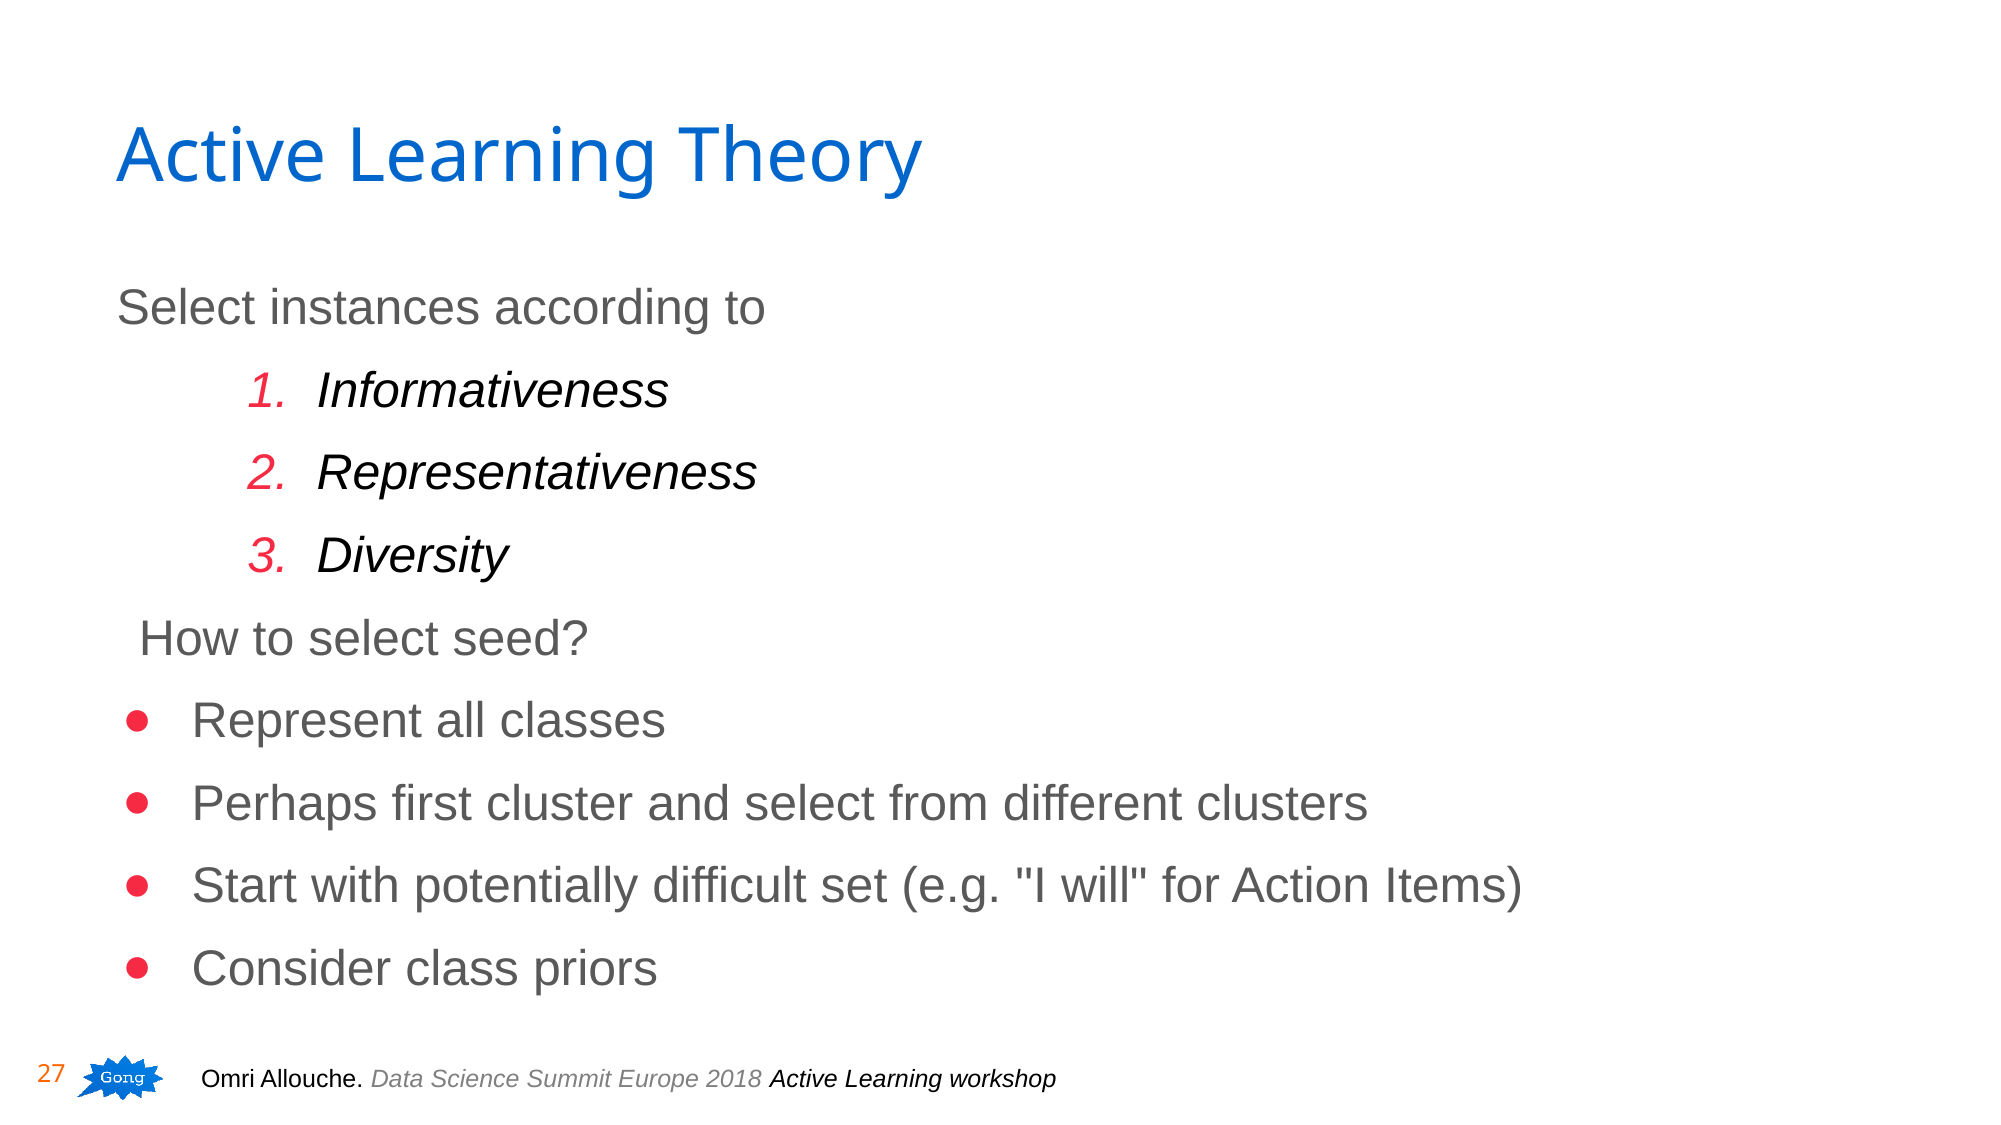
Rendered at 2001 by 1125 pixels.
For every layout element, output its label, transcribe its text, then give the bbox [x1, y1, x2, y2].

picture [77, 1055, 163, 1100]
title Active Learning Theory [99, 90, 1900, 212]
list Select instances according to Informativeness Representativeness Diversity How to select seed? Represent all classes Perhaps first cluster and select from different clusters Start with potentially difficult set (e.g. "I will" for Action Items) Consider class priors [99, 252, 1900, 998]
